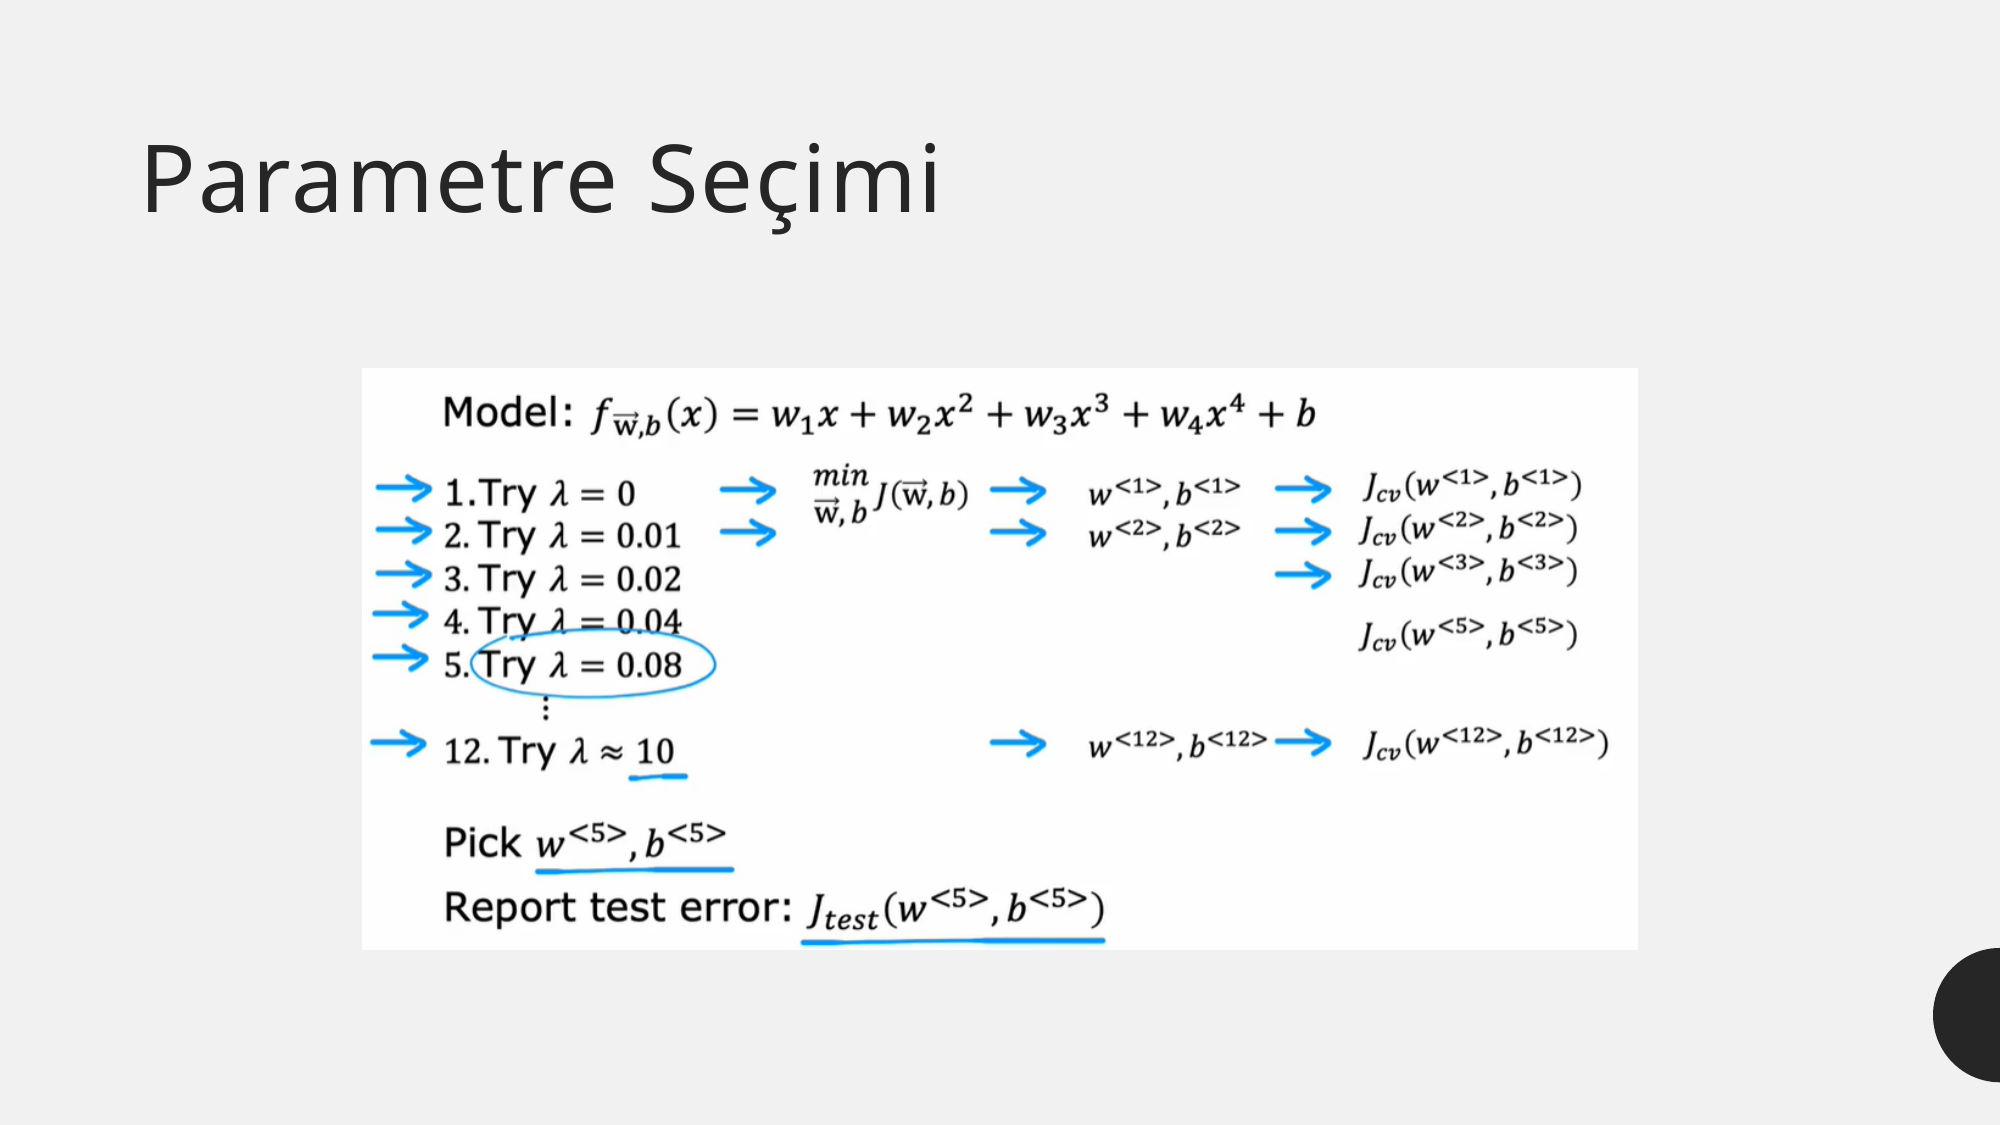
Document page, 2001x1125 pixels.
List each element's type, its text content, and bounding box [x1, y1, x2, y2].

title Parametre Seçimi [124, 124, 1026, 905]
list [362, 368, 1638, 950]
